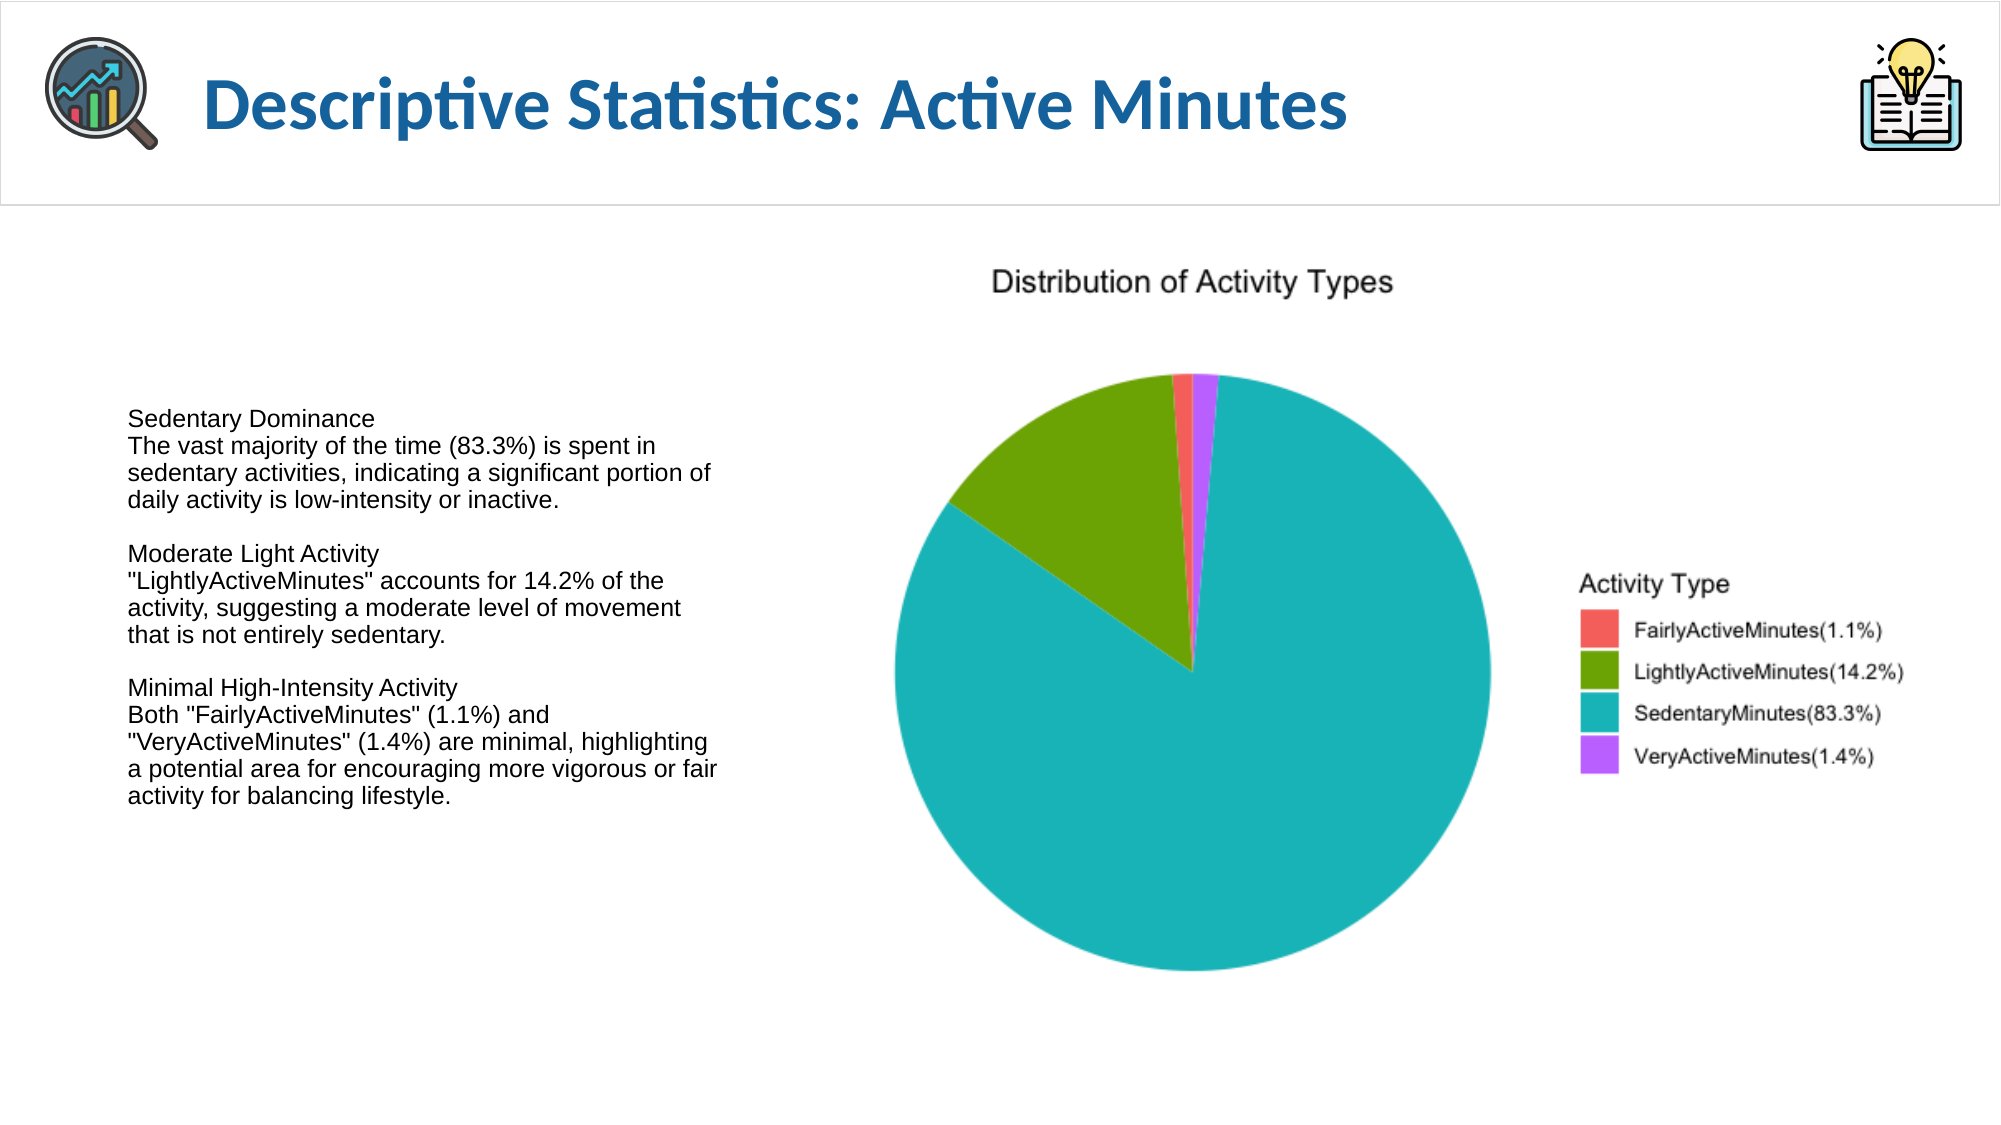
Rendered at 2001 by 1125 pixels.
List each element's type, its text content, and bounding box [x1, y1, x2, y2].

title Descriptive Statistics: Active Minutes [191, 37, 1787, 163]
picture [724, 258, 2000, 1046]
picture [45, 37, 158, 150]
list Sedentary Dominance The vast majority of the time (83.3%) is spent in sedentary activities, indicating a significant portion of daily activity is low-intensity or inactive. Moderate Light Activity "LightlyActiveMinutes" accounts for 14.2% of the activity, suggesting a moderate level of movement that is not entirely sedentary. Minimal High-Intensity Activity Both "FairlyActiveMinutes" (1.1%) and "VeryActiveMinutes" (1.4%) are minimal, highlighting a potential area for encouraging more vigorous or fair activity for balancing lifestyle. [86, 400, 724, 904]
picture [1855, 38, 1967, 151]
